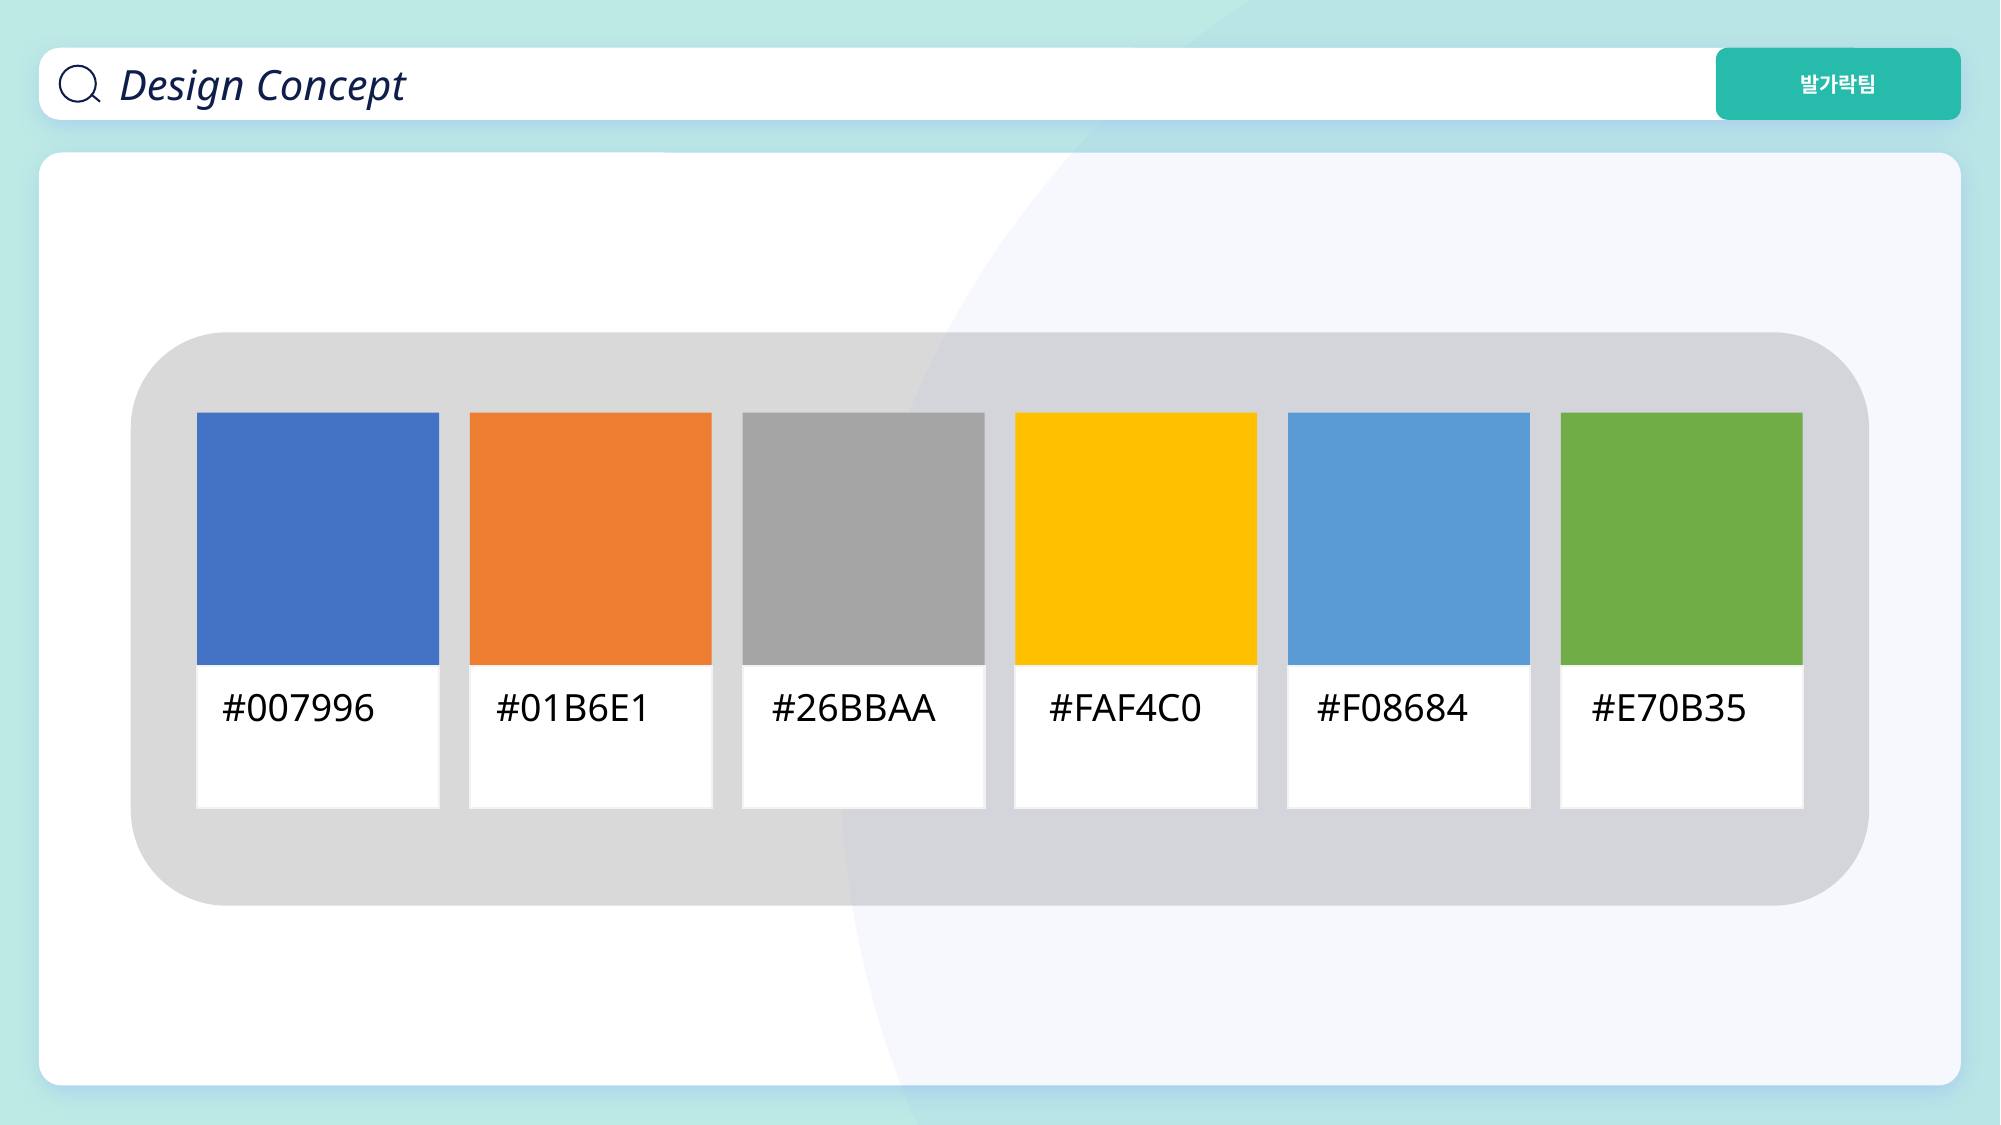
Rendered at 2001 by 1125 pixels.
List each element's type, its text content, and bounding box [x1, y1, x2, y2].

text_box [1560, 665, 1804, 809]
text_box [59, 65, 101, 102]
text_box #007996 [207, 676, 391, 736]
text_box [742, 665, 986, 809]
text_box [37, 151, 1071, 1087]
text_box [1014, 412, 1258, 665]
text_box 2p [1096, 121, 1949, 126]
text_box [742, 412, 986, 665]
text_box [1287, 412, 1531, 665]
text_box #E70B35 [1576, 676, 1763, 736]
text_box [1287, 665, 1531, 809]
text_box 4P MIX [1092, 66, 1967, 131]
text_box [469, 412, 713, 665]
text_box #FAF4C0 [1034, 676, 1218, 736]
text_box #26BBAA [757, 676, 952, 736]
text_box #F08684 [1302, 676, 1483, 736]
text_box [196, 665, 440, 809]
text_box [129, 331, 945, 907]
text_box [840, 0, 2000, 1125]
text_box [1014, 665, 1258, 809]
text_box [1085, 55, 1973, 137]
text_box #01B6E1 [481, 676, 667, 736]
text_box [196, 412, 440, 665]
text_box [469, 665, 713, 809]
text_box Design Concept [37, 46, 1725, 121]
text_box 발가락팀 [1714, 46, 1962, 121]
text_box [1560, 412, 1804, 665]
